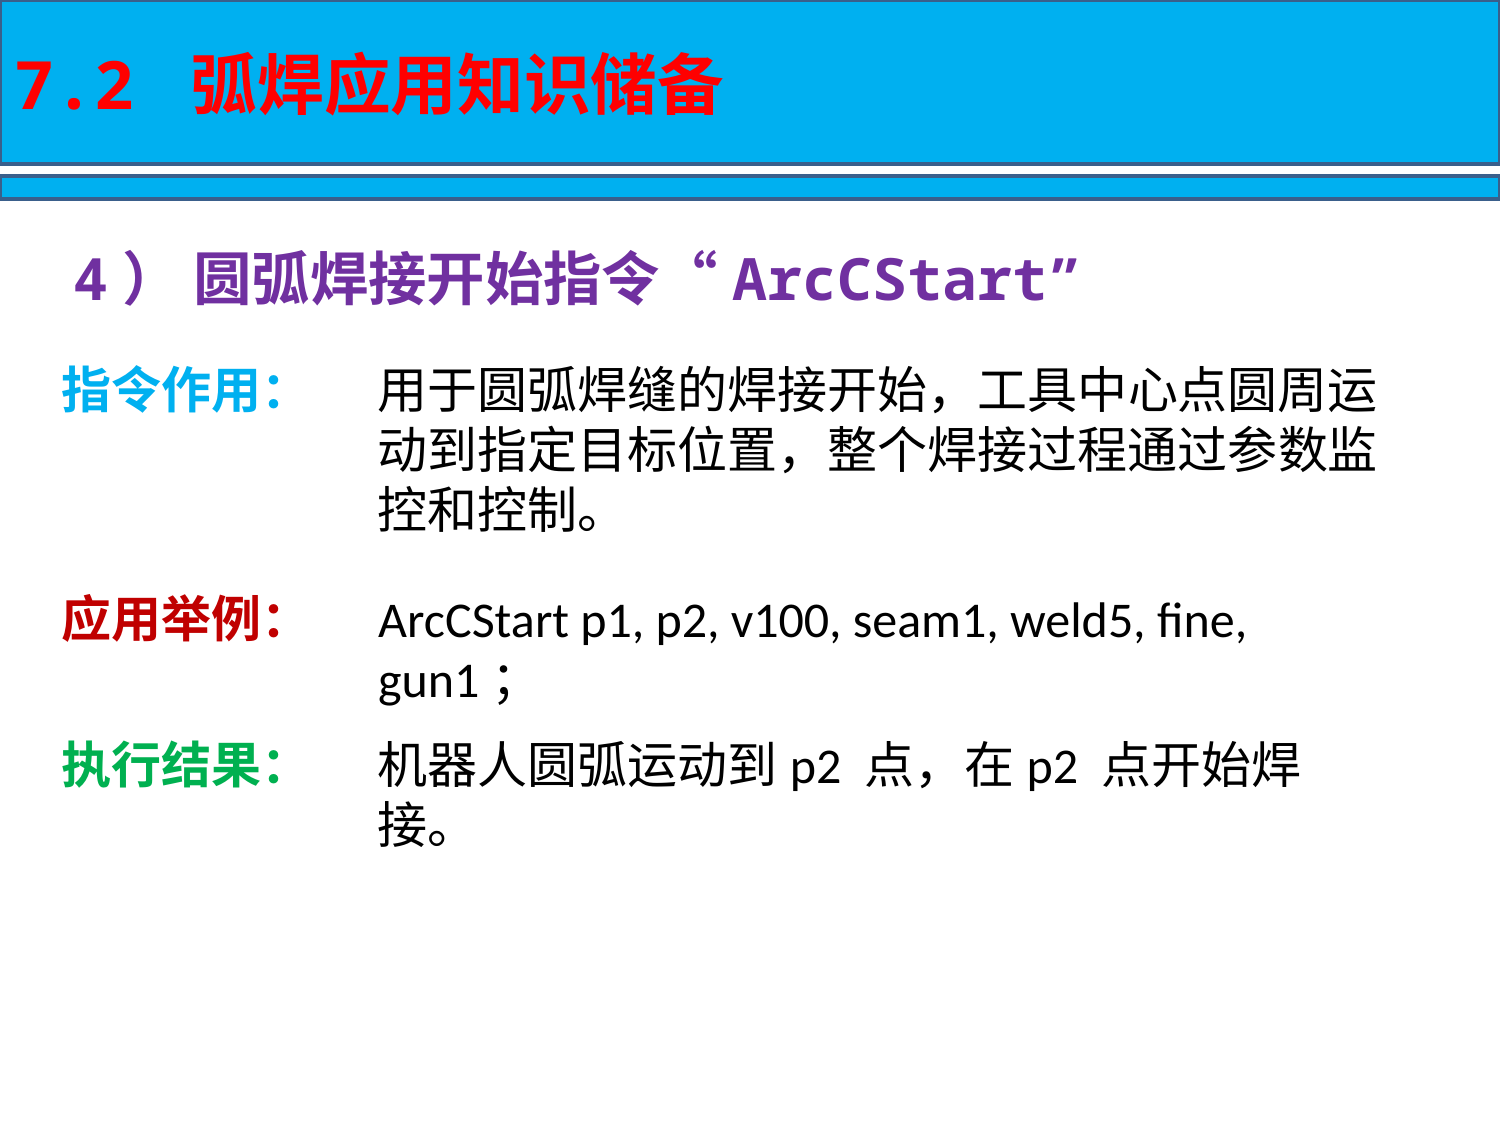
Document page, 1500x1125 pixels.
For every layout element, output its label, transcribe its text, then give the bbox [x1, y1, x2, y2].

text_box [0, 174, 1500, 201]
text_box [0, 0, 1500, 166]
text_box 机器人圆弧运动到p2 点，在p2 点开始焊接。 [363, 726, 1325, 862]
text_box ArcCStart p1, p2, v100, seam1, weld5, fine, gun1； [363, 580, 1407, 716]
text_box 执行结果： [46, 726, 363, 802]
text_box 指令作用： [46, 351, 352, 427]
text_box 用于圆弧焊缝的焊接开始，工具中心点圆周运动到指定目标位置，整个焊接过程通过参数监控和控制。 [363, 351, 1430, 547]
text_box 4） 圆弧焊接开始指令“ArcCStart” [58, 234, 1161, 320]
text_box 7.2 弧焊应用知识储备 [0, 35, 973, 130]
text_box 应用举例： [46, 580, 363, 656]
